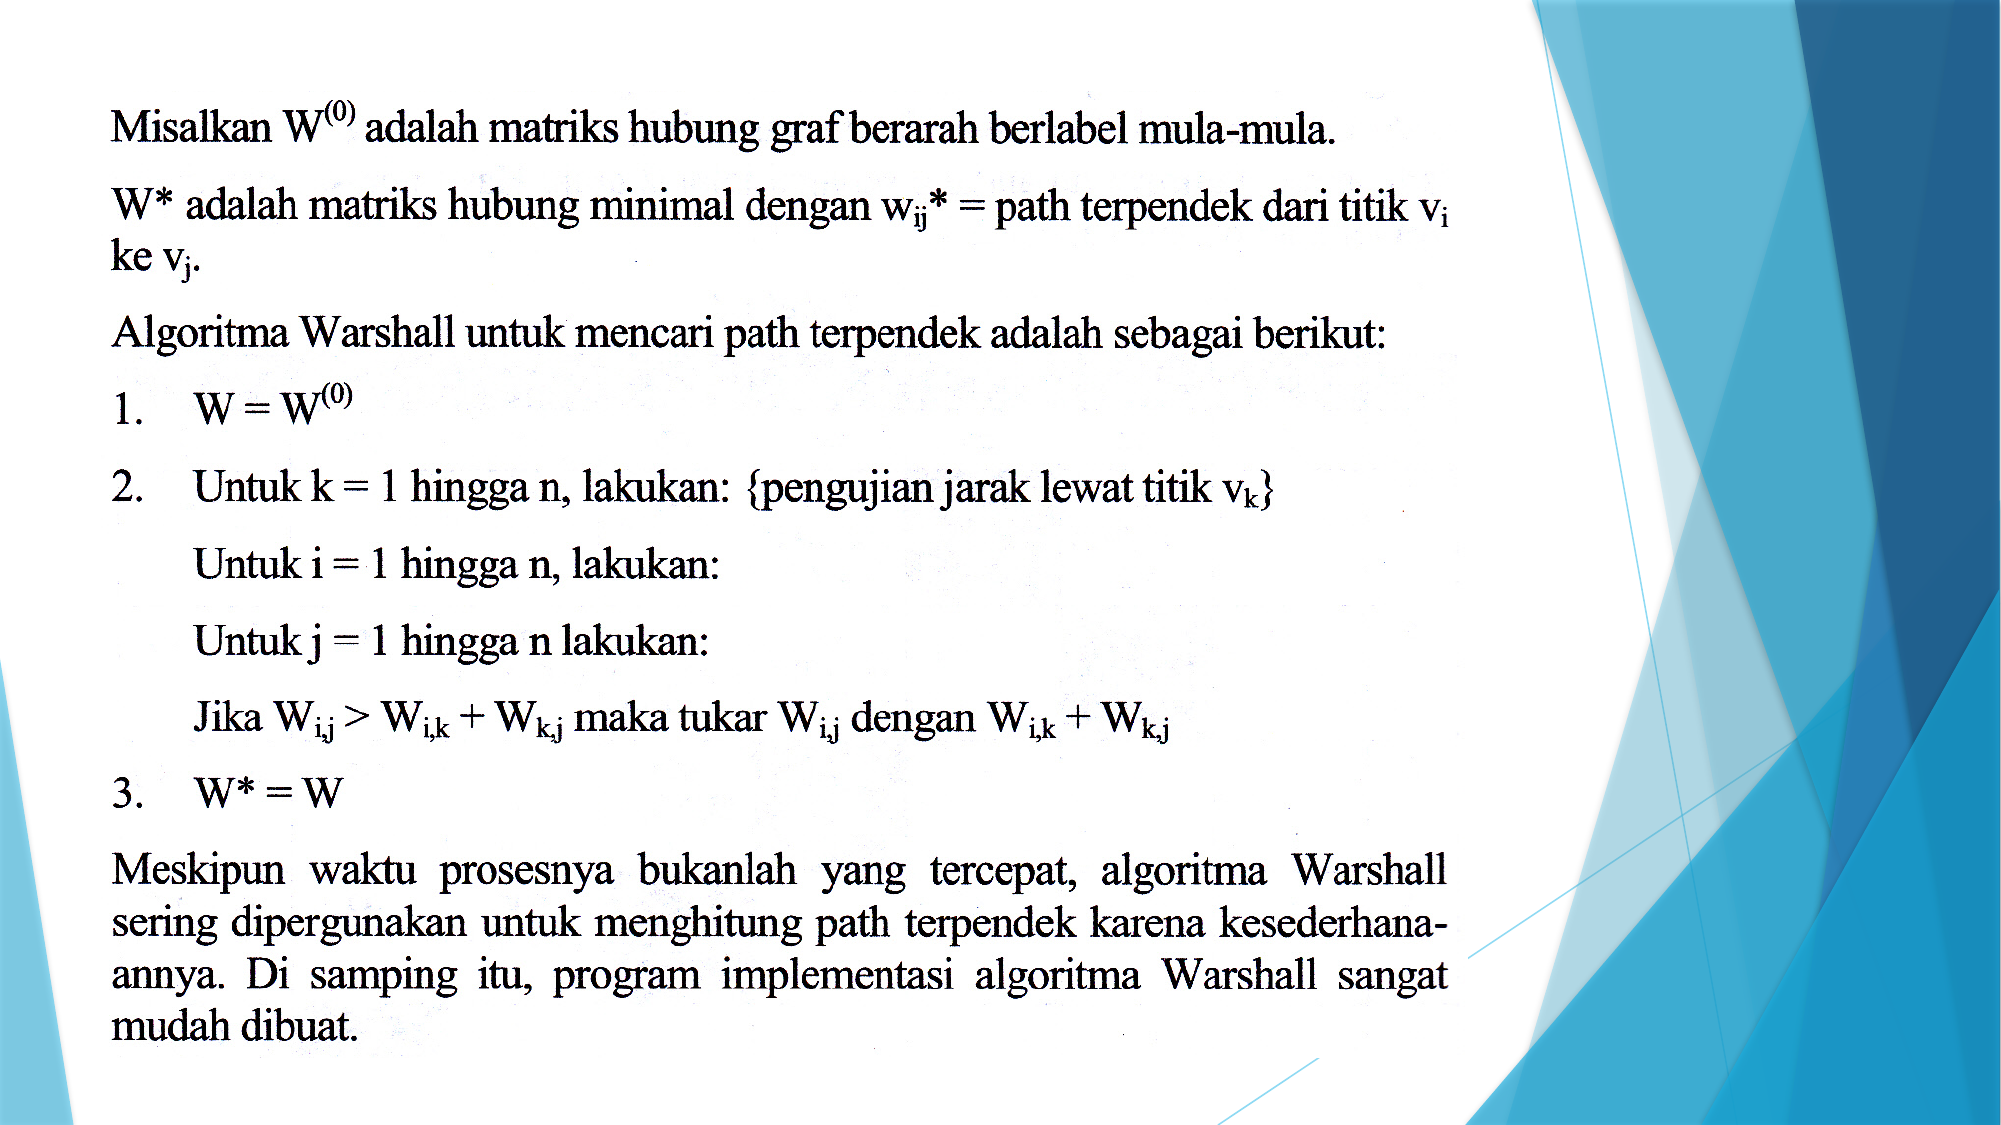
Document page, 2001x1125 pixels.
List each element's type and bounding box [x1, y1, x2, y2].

picture [98, 91, 1469, 1058]
